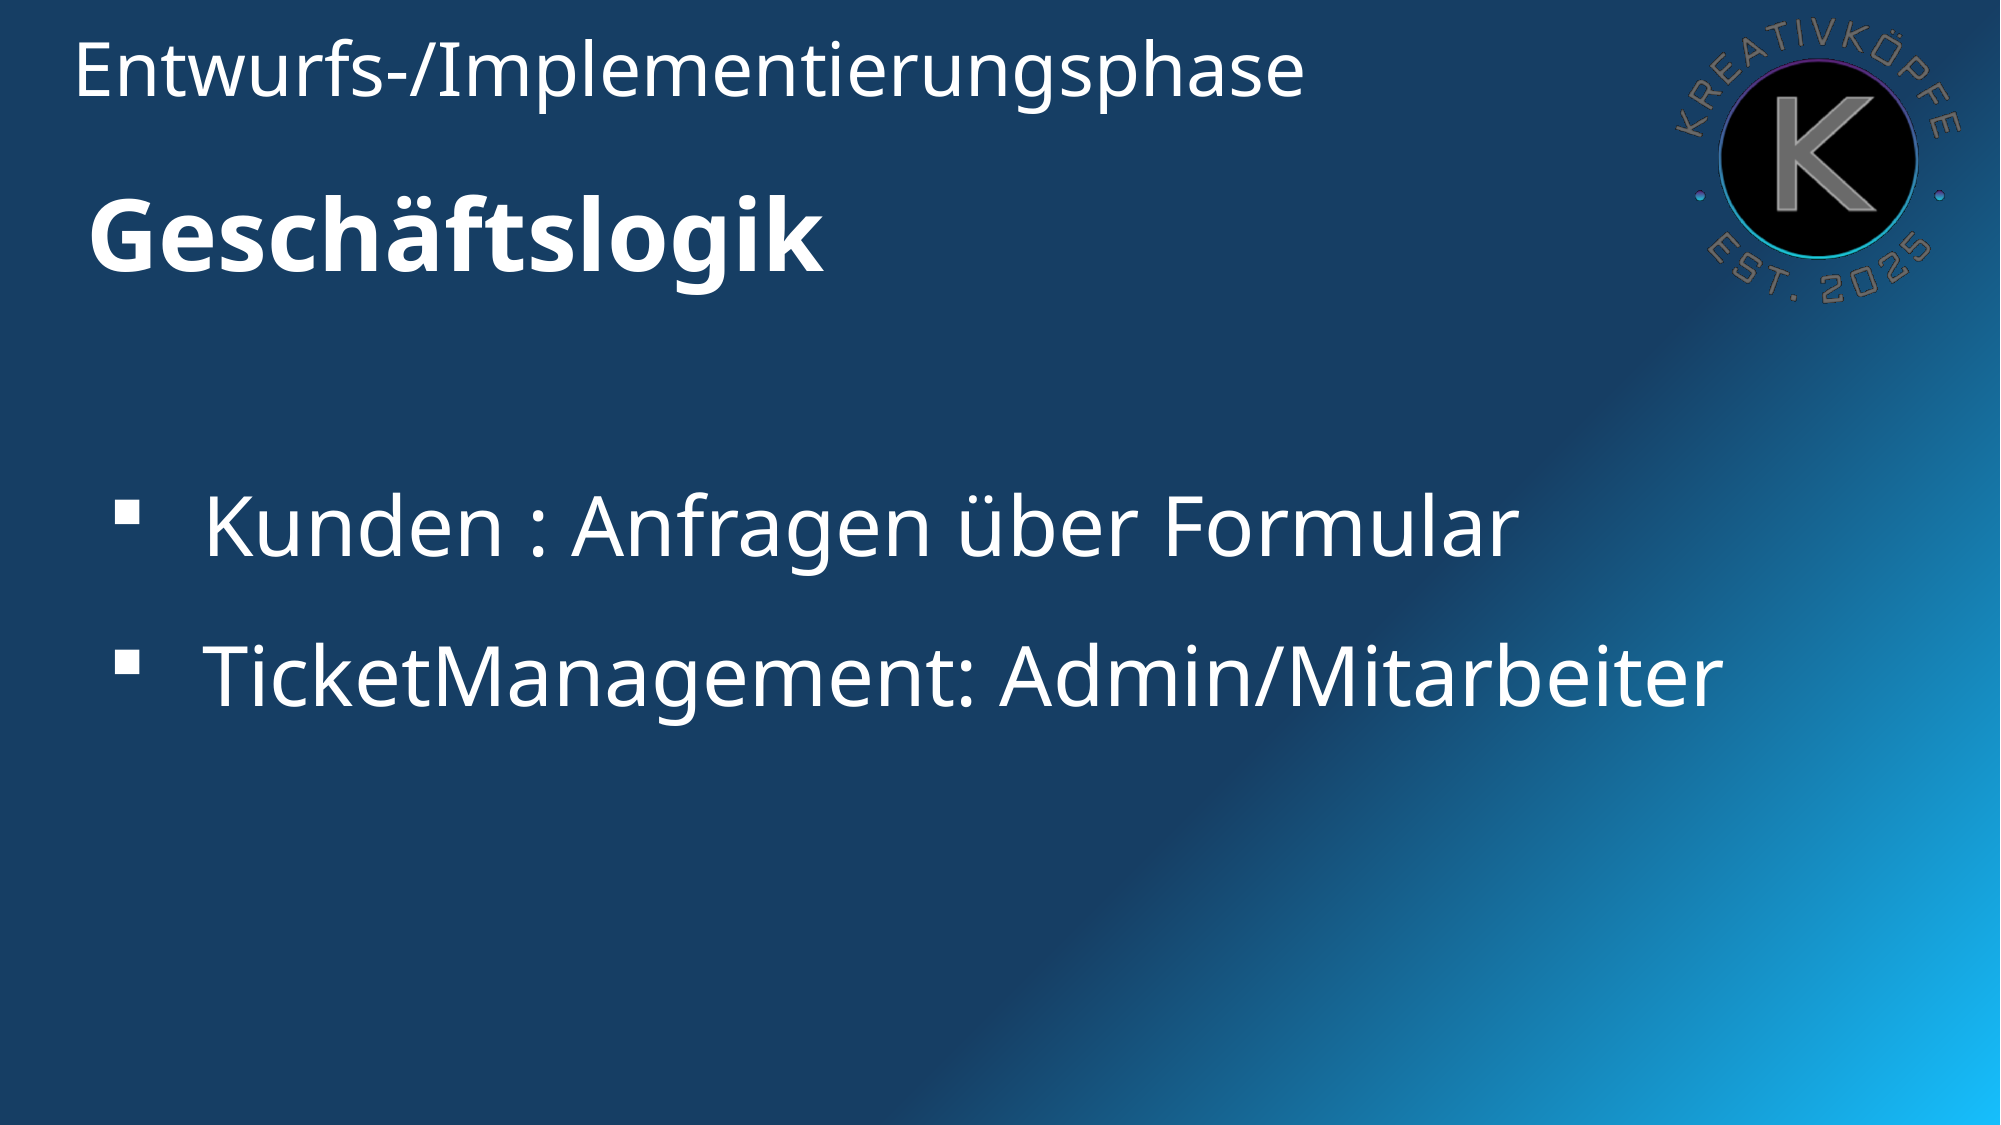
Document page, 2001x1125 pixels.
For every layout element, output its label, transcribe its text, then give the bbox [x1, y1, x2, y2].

text_box Kunden : Anfragen über Formular TicketManagement: Admin/Mitarbeiter [93, 415, 1742, 731]
picture [1661, 14, 1976, 310]
text_box Entwurfs-/Implementierungsphase [58, 14, 1069, 141]
text_box Geschäftslogik [71, 164, 841, 300]
